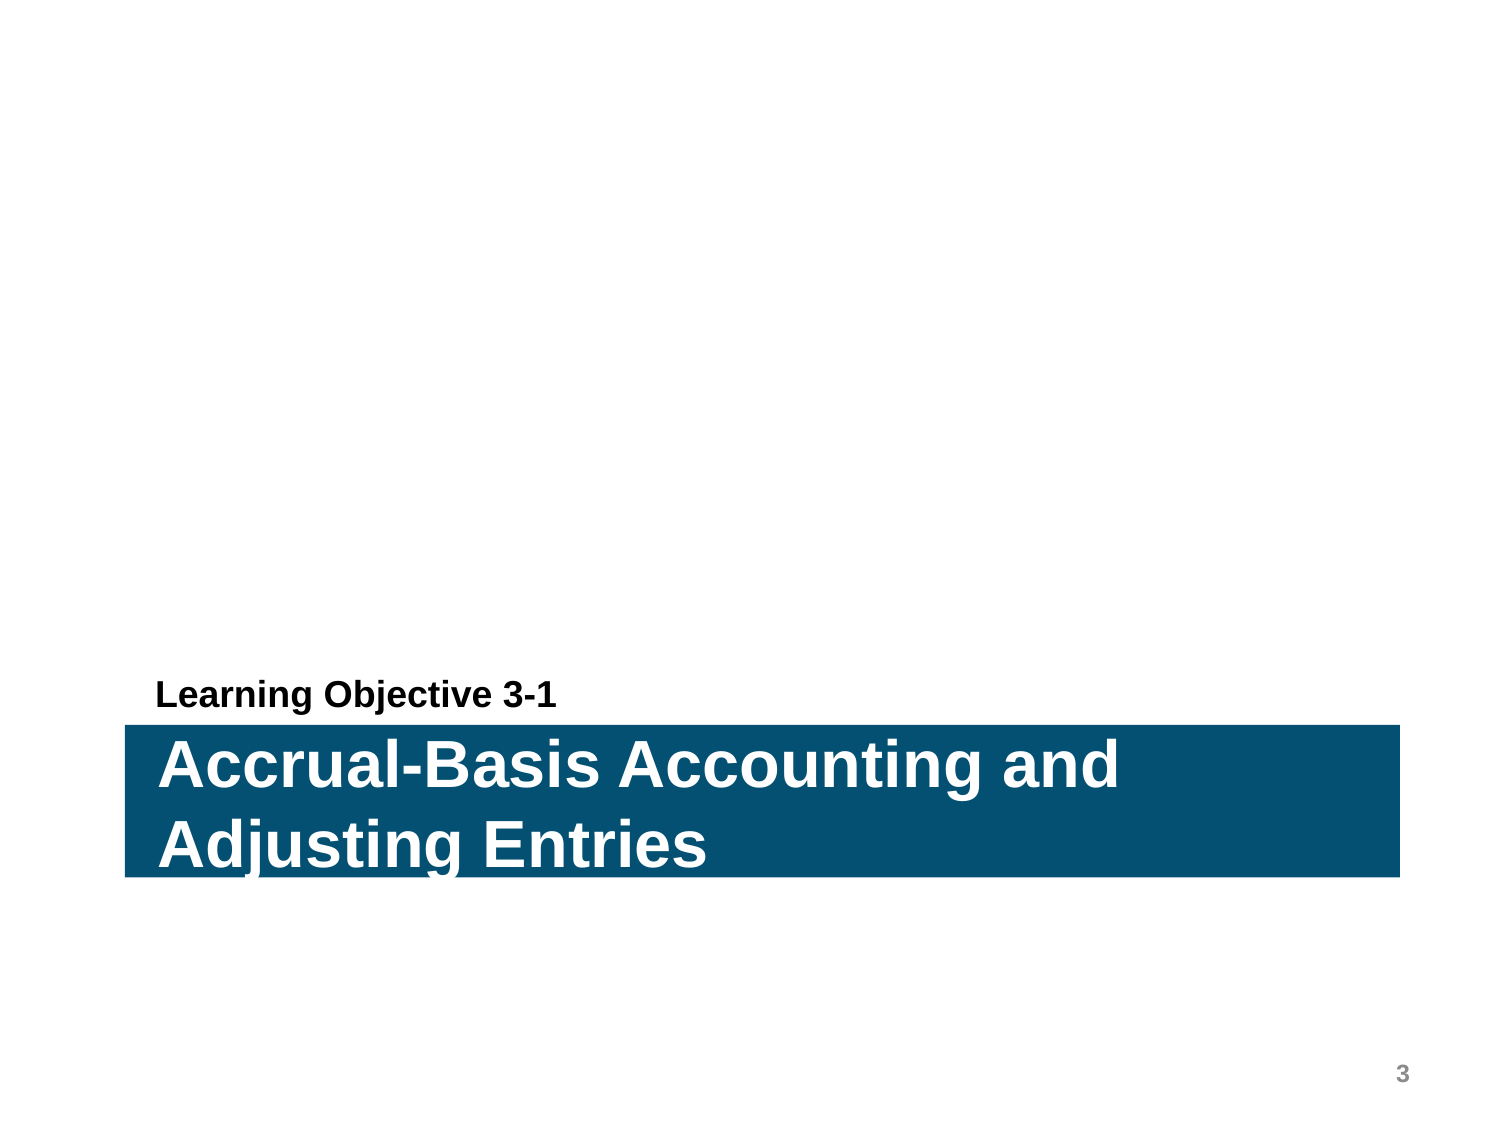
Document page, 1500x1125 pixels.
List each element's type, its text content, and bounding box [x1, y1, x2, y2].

text_box Accrual-Basis Accounting and Adjusting Entries [124, 724, 1400, 878]
slide_number 3 [1074, 1042, 1425, 1103]
list Learning Objective 3-1 [124, 636, 1394, 724]
